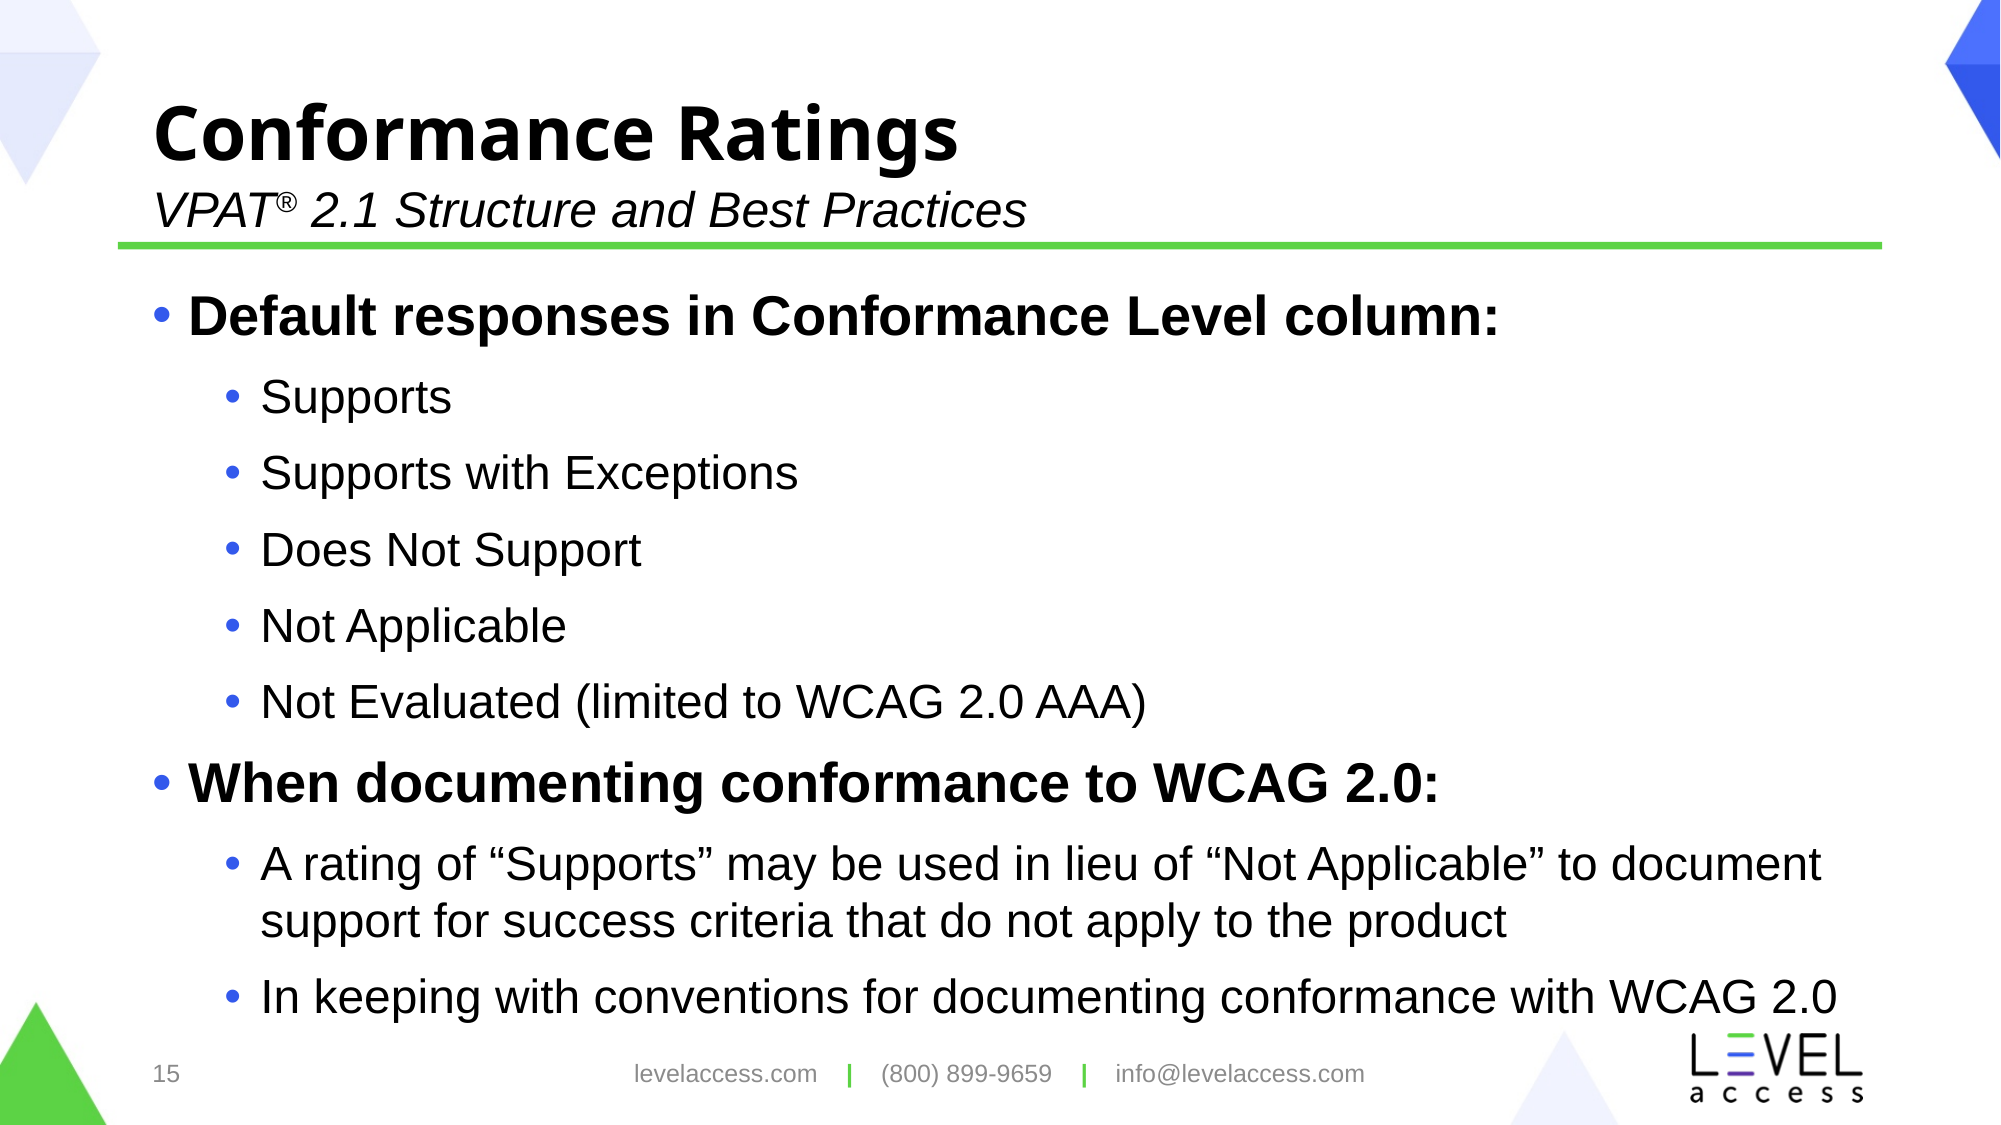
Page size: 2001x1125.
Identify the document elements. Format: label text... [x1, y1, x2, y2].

slide_number 15 [137, 1042, 588, 1103]
subtitle VPAT® 2.1 Structure and Best Practices [137, 181, 1863, 242]
title Conformance Ratings [137, 79, 1913, 185]
picture [0, 0, 2001, 1125]
list Default responses in Conformance Level column: Supports Supports with Exceptions Does Not Support Not Applicable Not Evaluated (limited to WCAG 2.0 AAA) When documenting conformance to WCAG 2.0: A rating of “Supports” may be used in lieu of “Not Applicable” to document support for success criteria that do not apply to the product In keeping with conventions for documenting conformance with WCAG 2.0 [137, 275, 1958, 1035]
